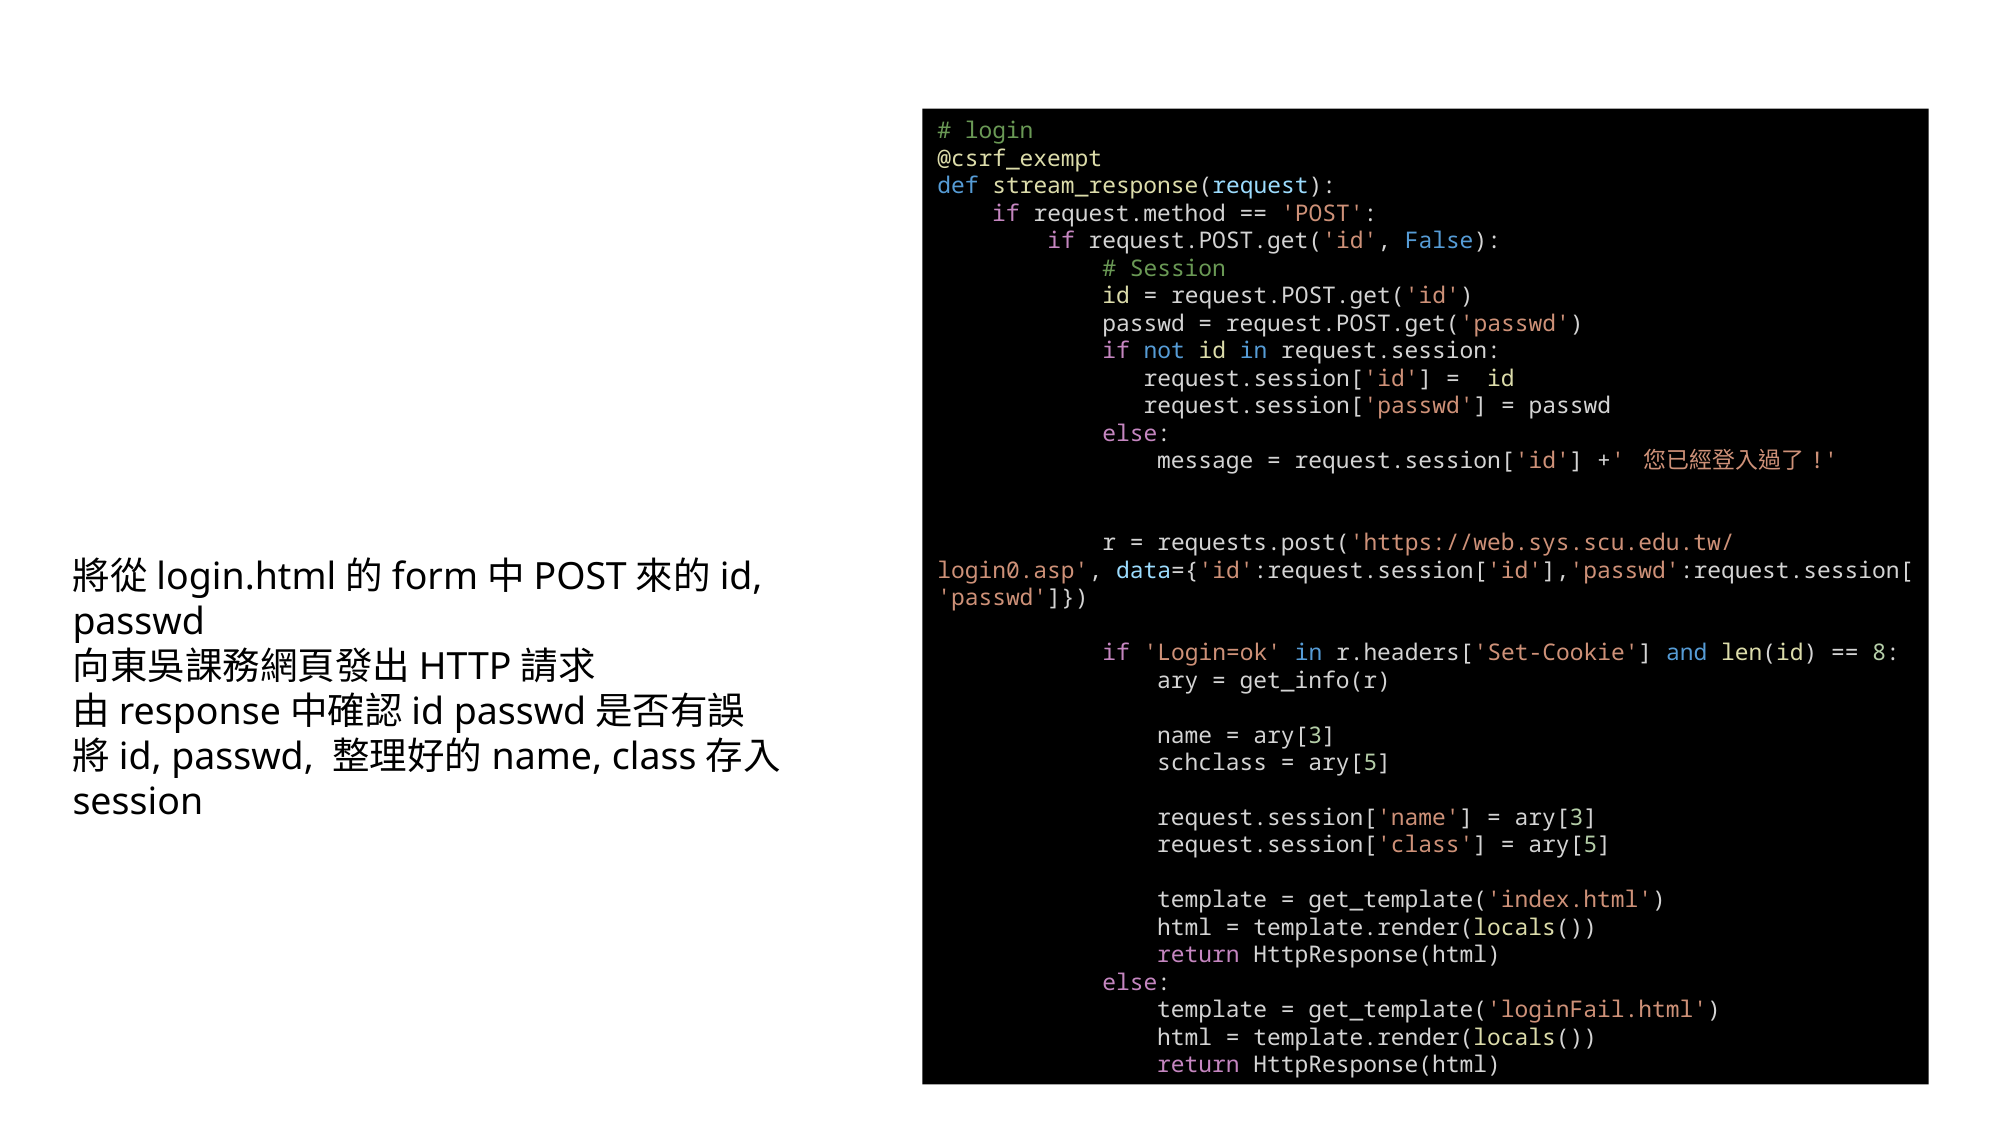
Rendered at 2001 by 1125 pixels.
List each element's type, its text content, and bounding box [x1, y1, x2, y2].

text_box # login @csrf_exempt def stream_response(request): if request.method == 'POST': if request.POST.get('id', False): # Session id = request.POST.get('id') passwd = request.POST.get('passwd') if not id in request.session: request.session['id'] = id request.session['passwd'] = passwd else: message = request.session['id'] +' 您已經登入過了!' r = requests.post('https://web.sys.scu.edu.tw/login0.asp', data={'id':request.session['id'],'passwd':request.session['passwd']}) if 'Login=ok' in r.headers['Set-Cookie'] and len(id) == 8: ary = get_info(r) name = ary[3] schclass = ary[5] request.session['name'] = ary[3] request.session['class'] = ary[5] template = get_template('index.html') html = template.render(locals()) return HttpResponse(html) else: template = get_template('loginFail.html') html = template.render(locals()) return HttpResponse(html) [922, 108, 1929, 1085]
text_box 將從login.html的form中POST來的id, passwd 向東吳課務網頁發出HTTP請求 由response中確認id passwd是否有誤 將id, passwd, 整理好的name, class存入session [57, 544, 911, 829]
